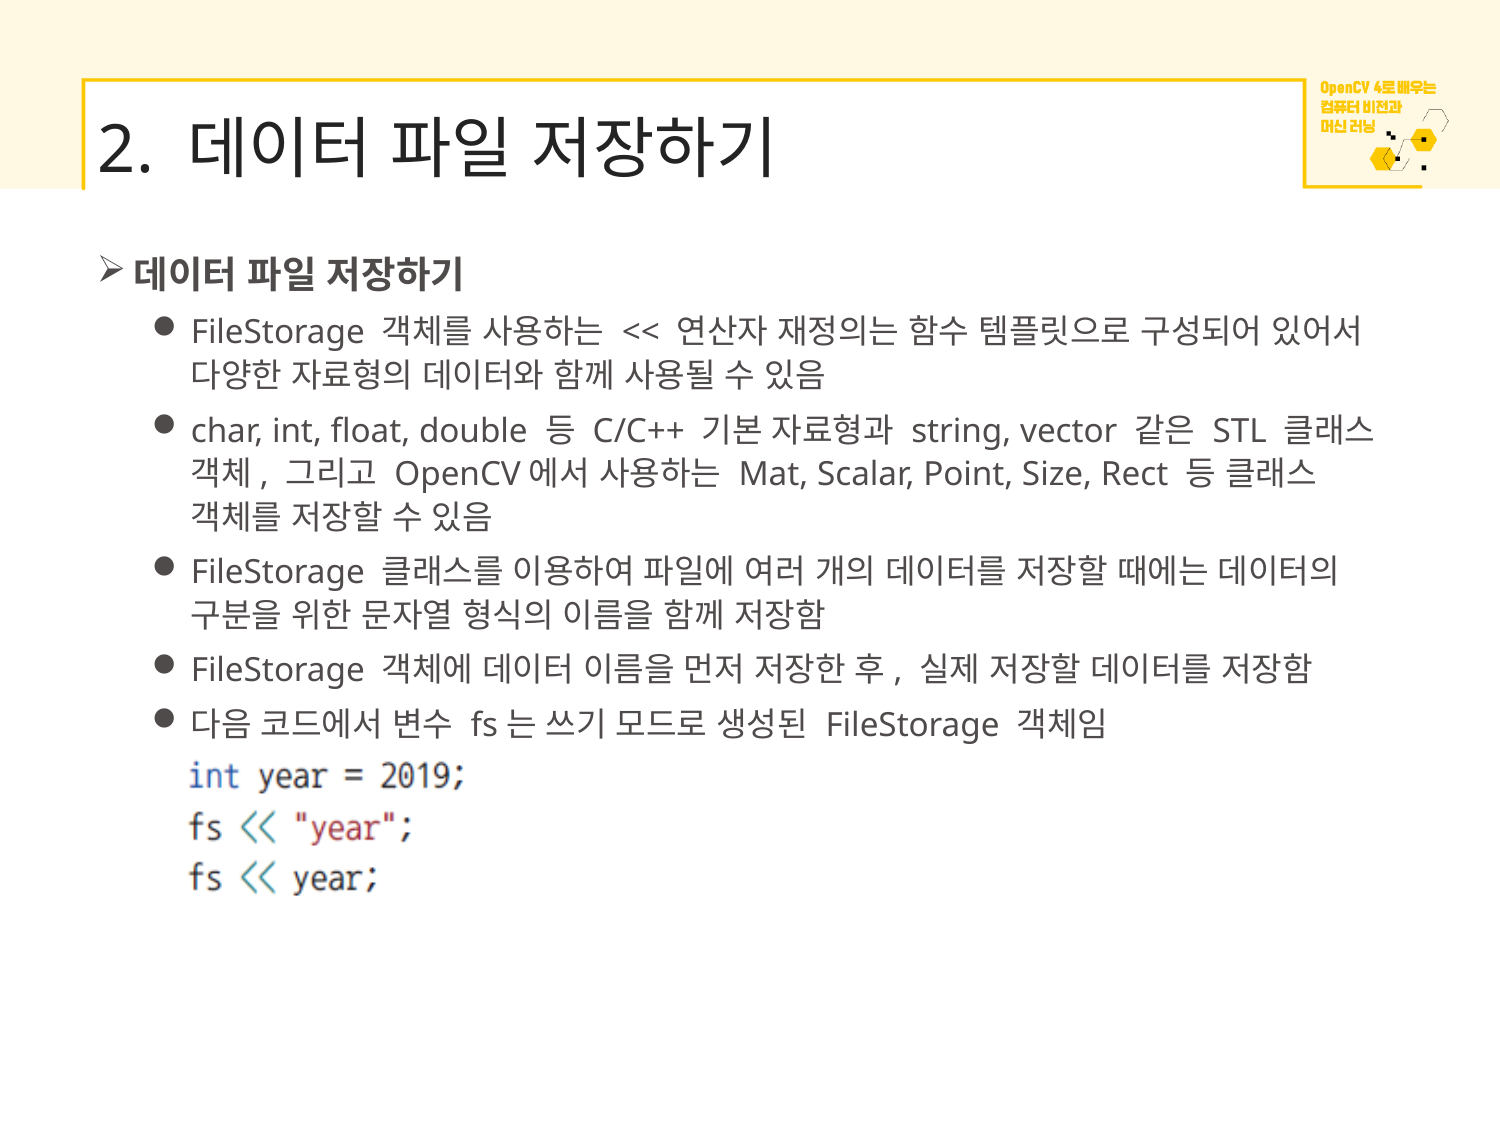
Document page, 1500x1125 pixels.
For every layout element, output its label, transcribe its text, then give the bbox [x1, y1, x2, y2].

picture [0, 0, 1500, 1125]
list 데이터 파일 저장하기 FileStorage 객체를 사용하는 << 연산자 재정의는 함수 템플릿으로 구성되어 있어서 다양한 자료형의 데이터와 함께 사용될 수 있음 char, int, float, double 등 C/C++ 기본 자료형과 string, vector 같은 STL 클래스 객체, 그리고 OpenCV에서 사용하는 Mat, Scalar, Point, Size, Rect 등 클래스 객체를 저장할 수 있음 FileStorage 클래스를 이용하여 파일에 여러 개의 데이터를 저장할 때에는 데이터의 구분을 위한 문자열 형식의 이름을 함께 저장함 FileStorage 객체에 데이터 이름을 먼저 저장한 후, 실제 저장할 데이터를 저장함 다음 코드에서 변수 fs는 쓰기 모드로 생성된 FileStorage 객체임 [81, 239, 1412, 1054]
title 2. 데이터 파일 저장하기 [82, 61, 1413, 193]
